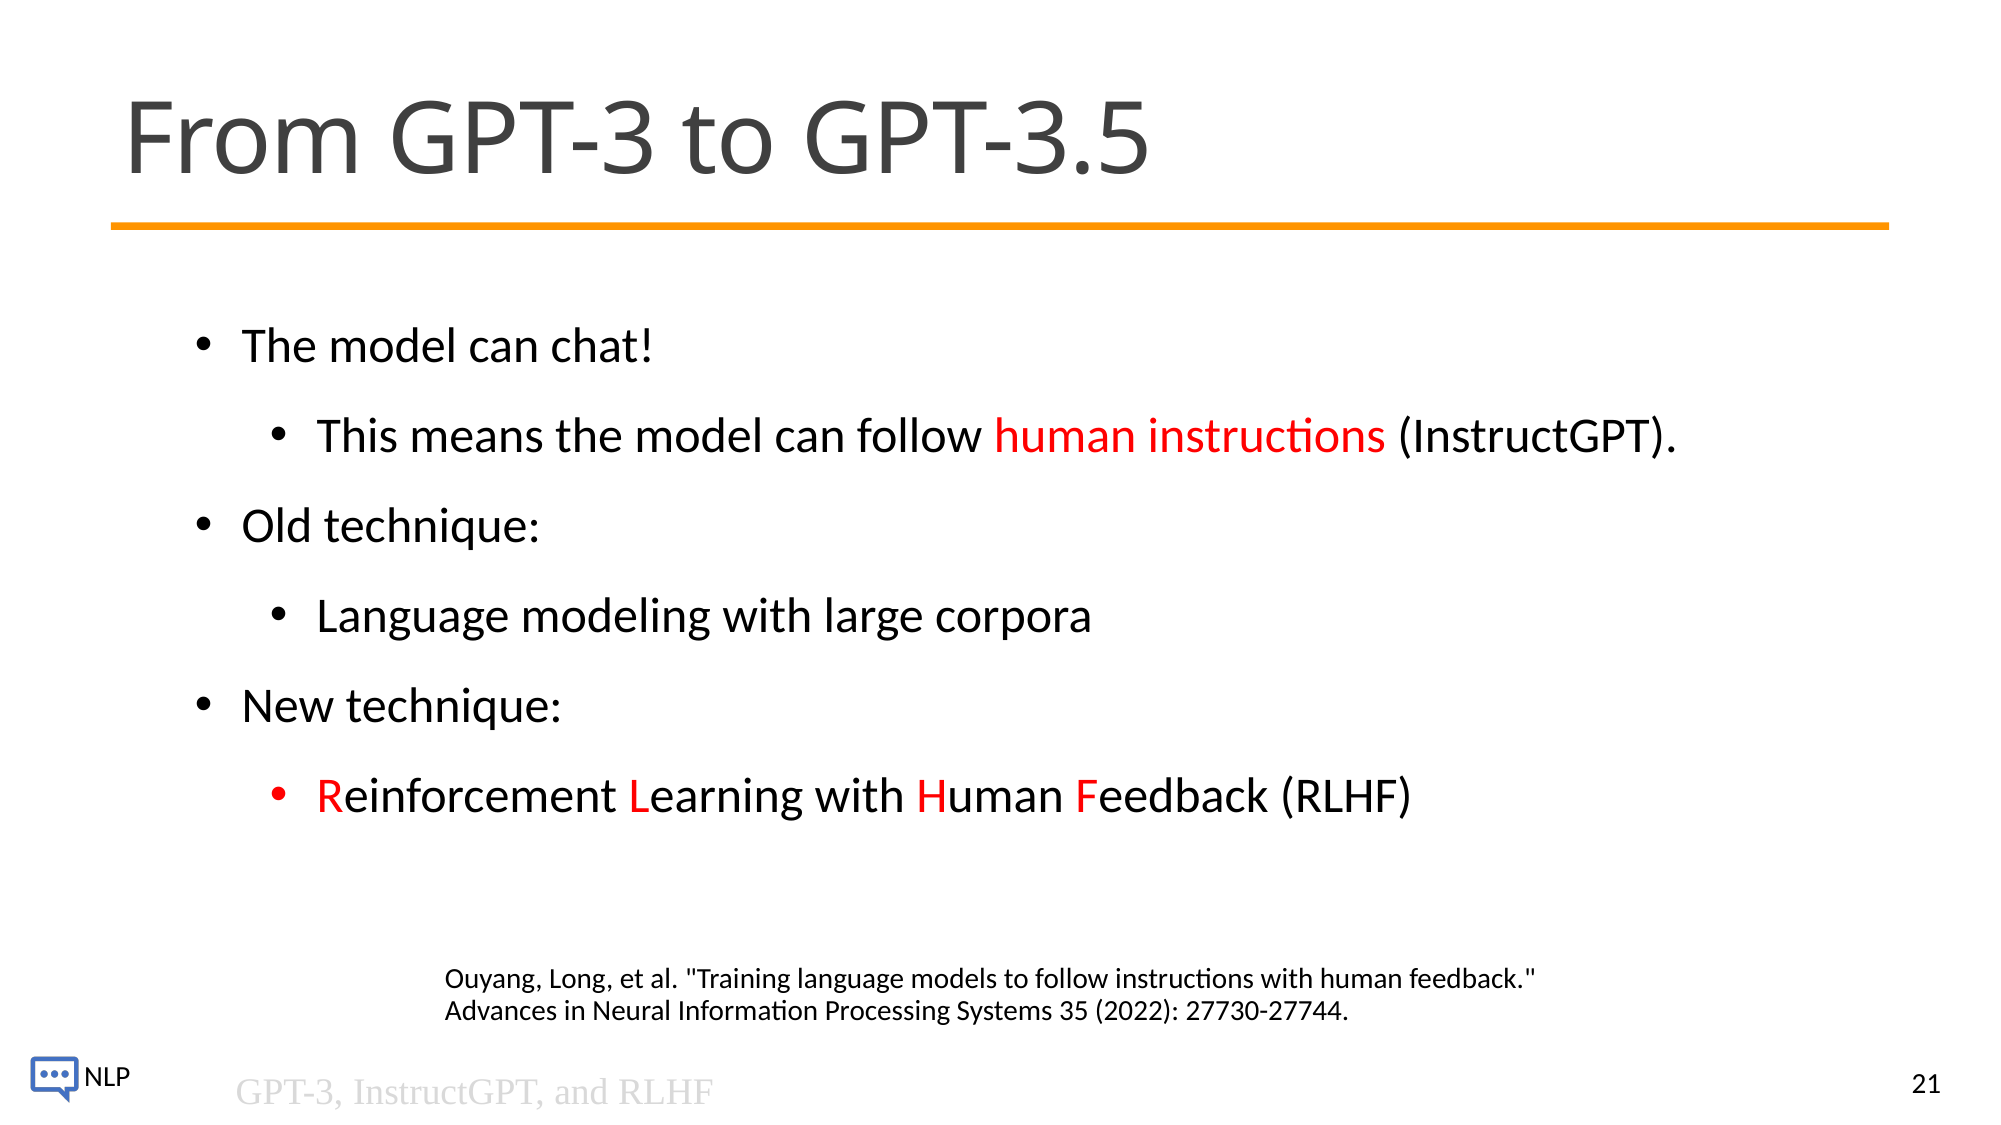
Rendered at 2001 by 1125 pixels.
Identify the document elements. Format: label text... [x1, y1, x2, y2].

text_box GPT-3, InstructGPT, and RLHF [220, 1059, 1263, 1120]
picture [23, 1047, 86, 1110]
list Ouyang, Long, et al. "Training language models to follow instructions with human feedback." Advances in Neural Information Processing Systems 35 (2022): 27730-27744. [429, 956, 1570, 1039]
text_box The model can chat! This means the model can follow human instructions (InstructGPT). Old technique: Language modeling with large corpora New technique: Reinforcement Learning with Human Feedback (RLHF) [179, 275, 1757, 831]
slide_number 21 [1740, 1052, 1957, 1113]
title From GPT-3 to GPT-3.5 [107, 58, 1899, 228]
